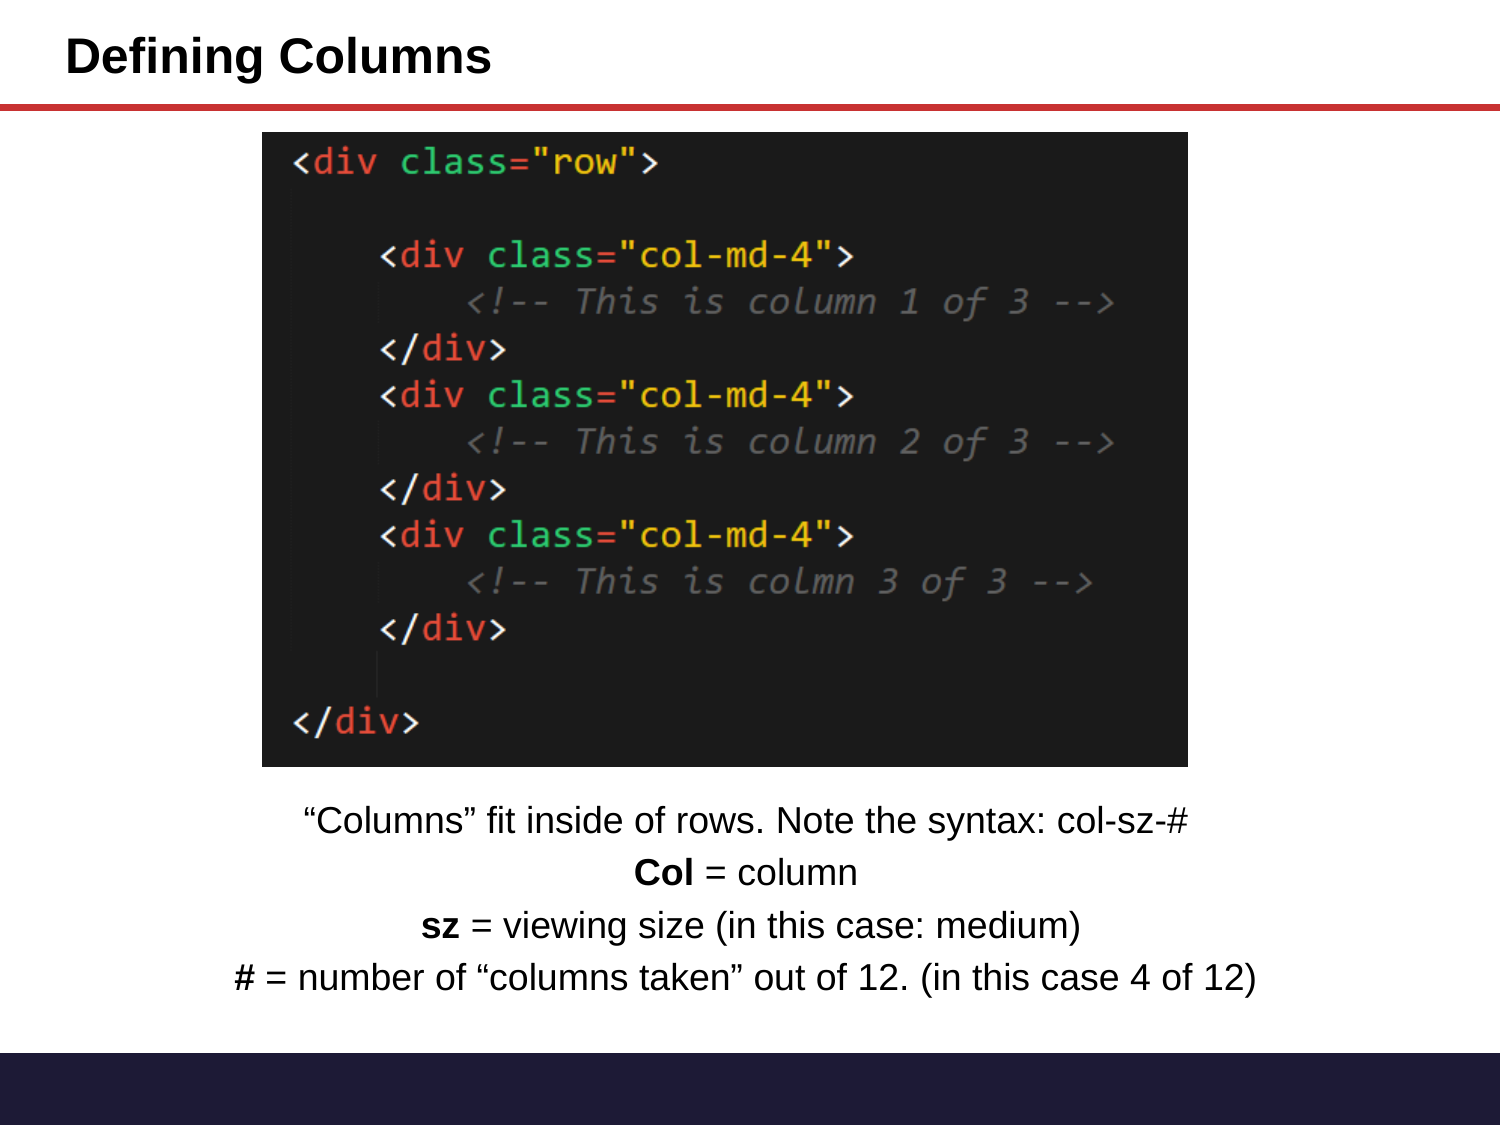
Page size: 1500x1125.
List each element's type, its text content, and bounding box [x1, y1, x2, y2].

text_box Defining Columns [49, 16, 888, 92]
picture [262, 131, 1188, 768]
text_box “Columns” fit inside of rows. Note the syntax: col-sz-# Col = column sz = viewing size (in this case: medium) # = number of “columns taken” out of 12. (in this case 4 of 12) [70, 788, 1421, 964]
